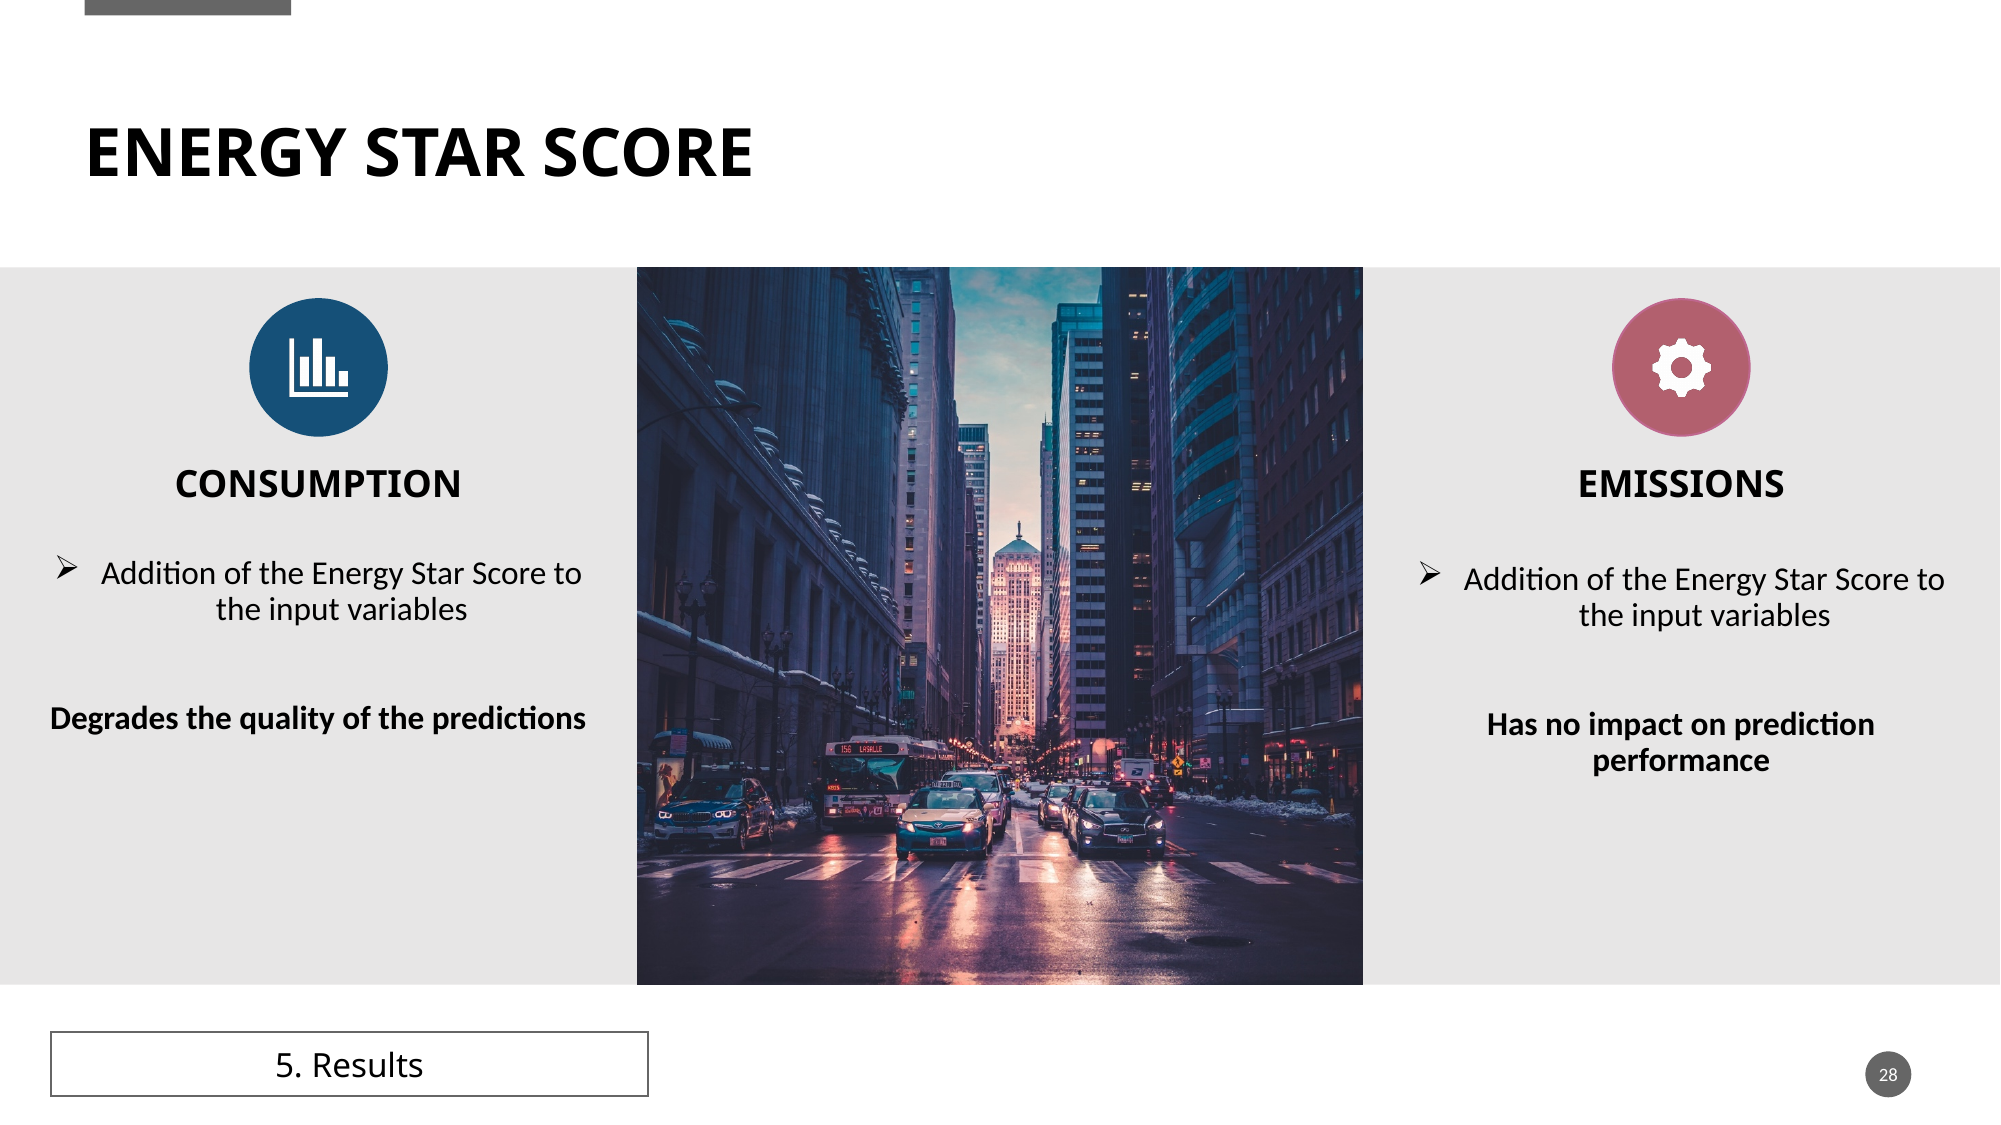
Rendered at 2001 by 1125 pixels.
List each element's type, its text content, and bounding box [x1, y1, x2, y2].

slide_number 28 [1864, 1059, 1913, 1090]
list Addition of the Energy Star Score to the input variables Has no impact on prediction performance [1398, 561, 1964, 973]
list Consumption [35, 444, 602, 527]
picture [1640, 326, 1723, 409]
list Emissions [1398, 444, 1964, 527]
list Addition of the Energy Star Score to the input variables Degrades the quality of the predictions [35, 555, 602, 967]
picture [277, 326, 360, 409]
picture [636, 267, 1363, 985]
title Energy Star Score [84, 40, 1914, 192]
text_box 5. Results [50, 1031, 649, 1097]
